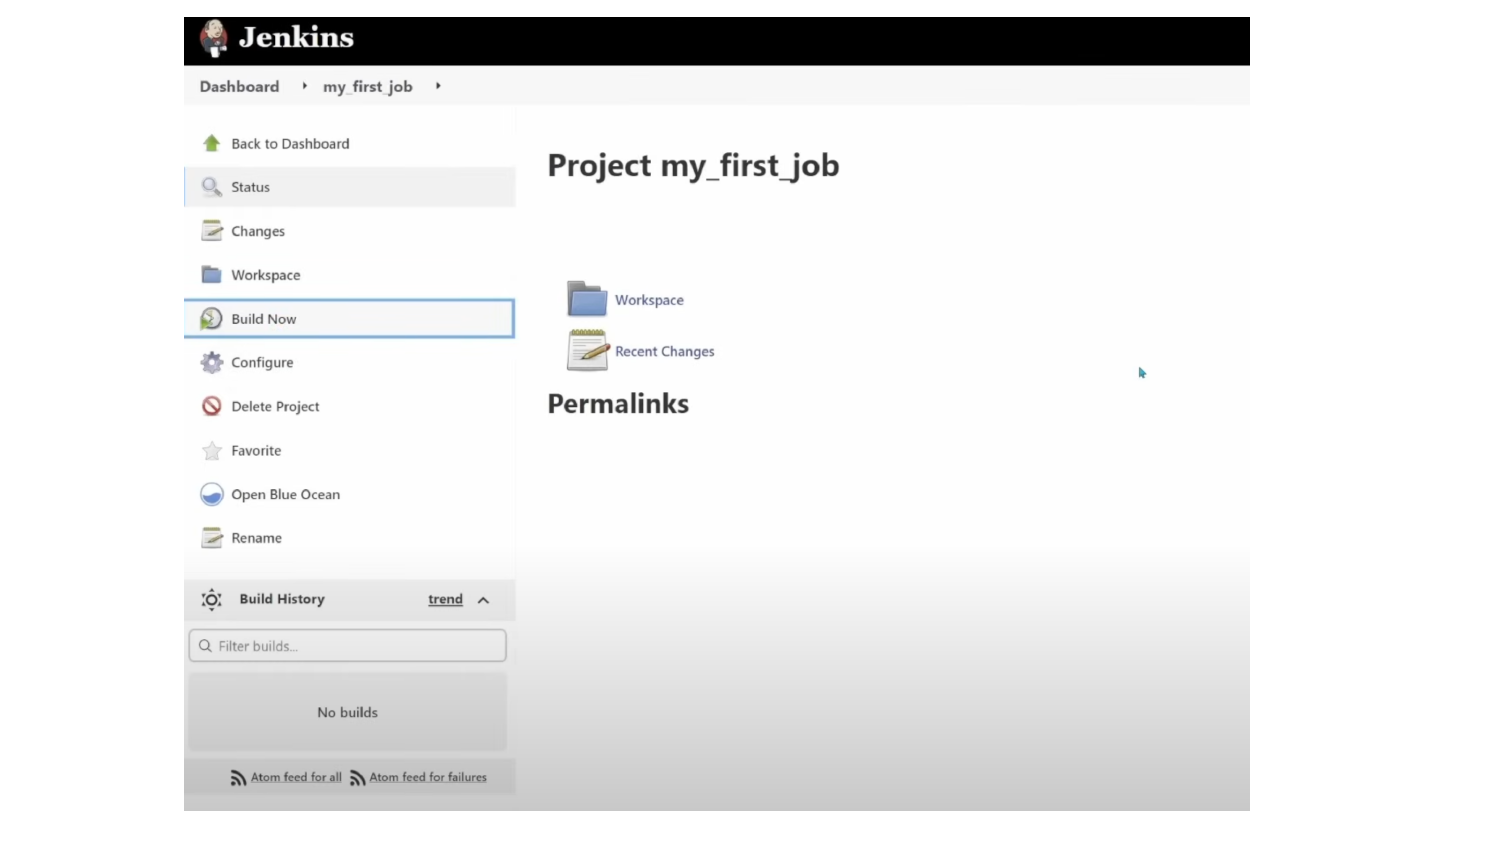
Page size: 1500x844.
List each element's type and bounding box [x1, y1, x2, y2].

picture [184, 16, 1251, 812]
